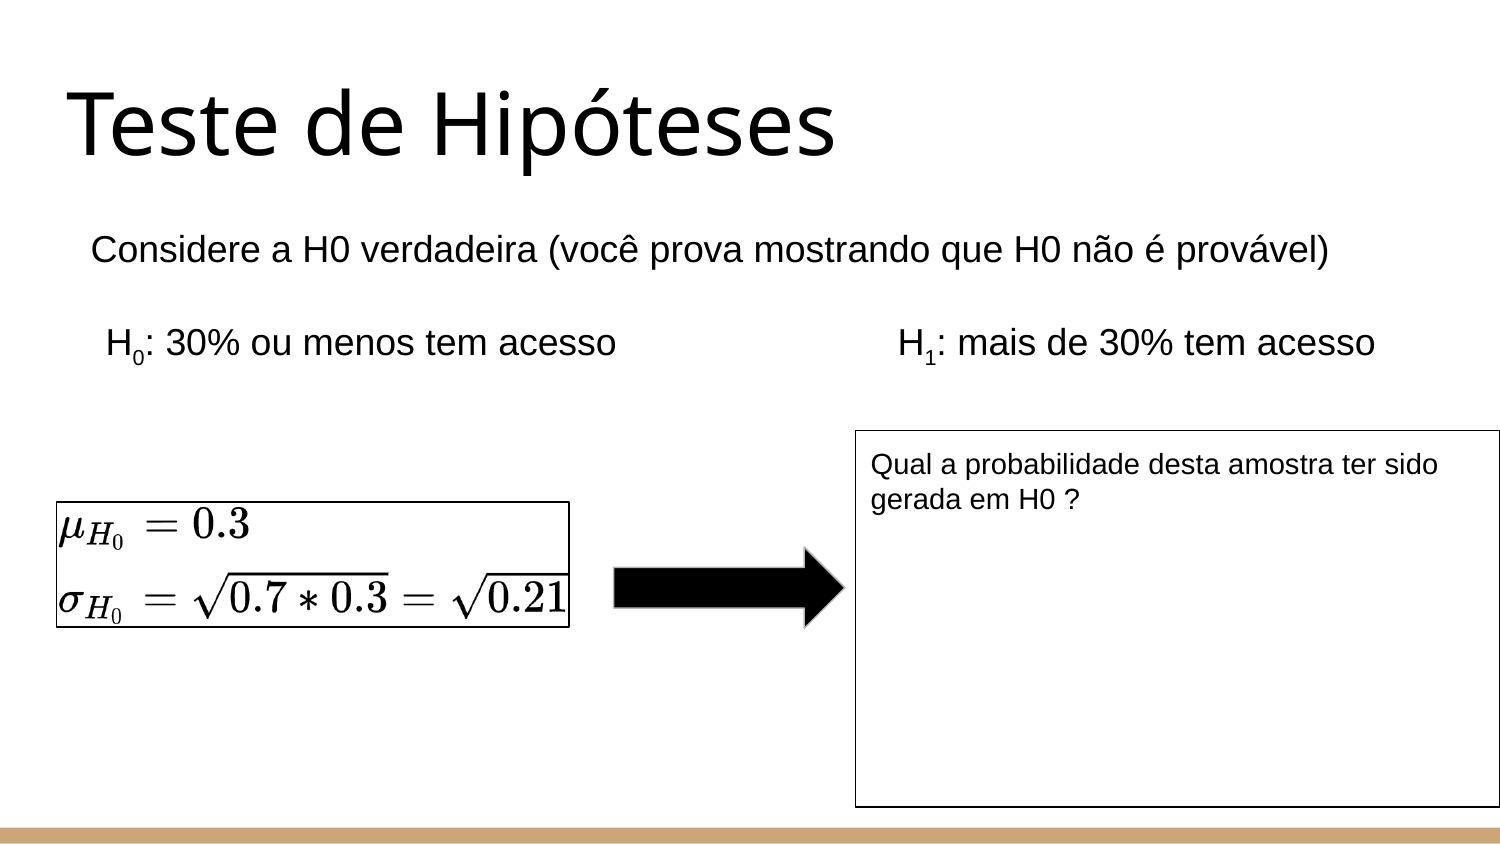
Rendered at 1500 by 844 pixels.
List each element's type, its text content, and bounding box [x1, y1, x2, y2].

text_box Considere a H0 verdadeira (você prova mostrando que H0 não é provável) [75, 210, 1500, 501]
text_box [613, 546, 845, 629]
text_box Qual a probabilidade desta amostra ter sido gerada em H0 ? [855, 430, 1500, 808]
text_box [102, 430, 855, 704]
text_box H0: 30% ou menos tem acesso H1: mais de 30% tem acesso [90, 303, 1449, 385]
picture [56, 502, 569, 627]
title Teste de Hipóteses [51, 51, 1449, 189]
